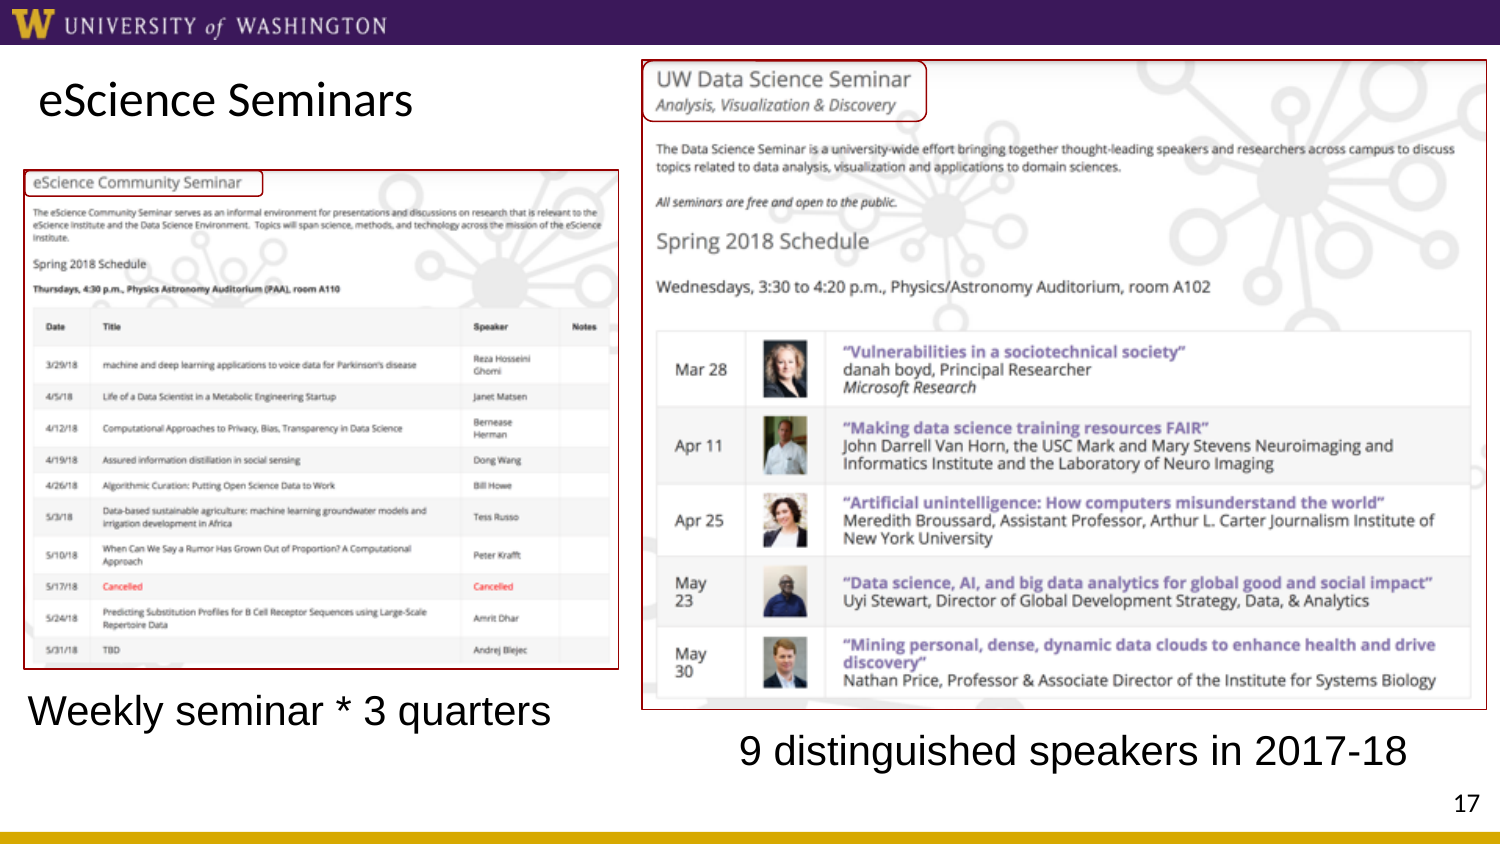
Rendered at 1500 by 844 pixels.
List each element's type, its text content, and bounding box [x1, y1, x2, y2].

slide_number 17 [1403, 779, 1494, 844]
picture [12, 9, 387, 40]
title eScience Seminars [24, 48, 1375, 146]
picture [642, 60, 1486, 710]
text_box Weekly seminar * 3 quarters [12, 668, 738, 811]
picture [24, 170, 618, 669]
text_box 9 distinguished speakers in 2017-18 [723, 716, 1486, 816]
